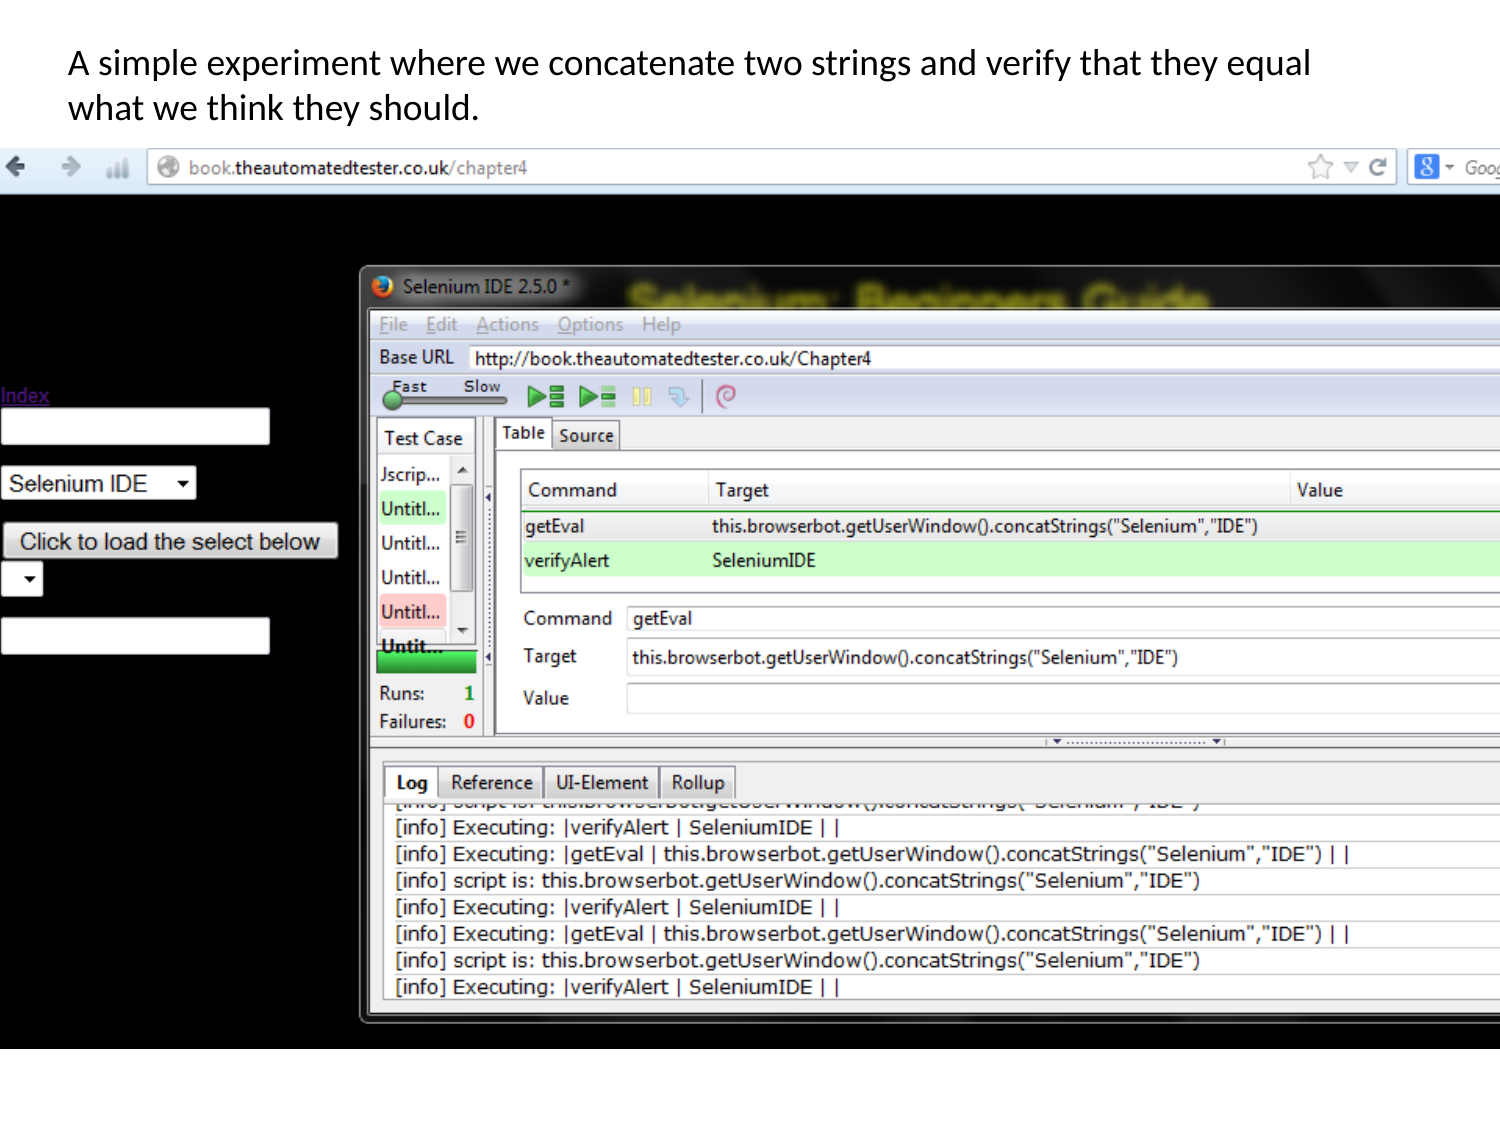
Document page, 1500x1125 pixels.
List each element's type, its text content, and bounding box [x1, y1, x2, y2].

picture [0, 148, 1500, 1050]
text_box A simple experiment where we concatenate two strings and verify that they equal what we think they should. [53, 30, 1412, 146]
